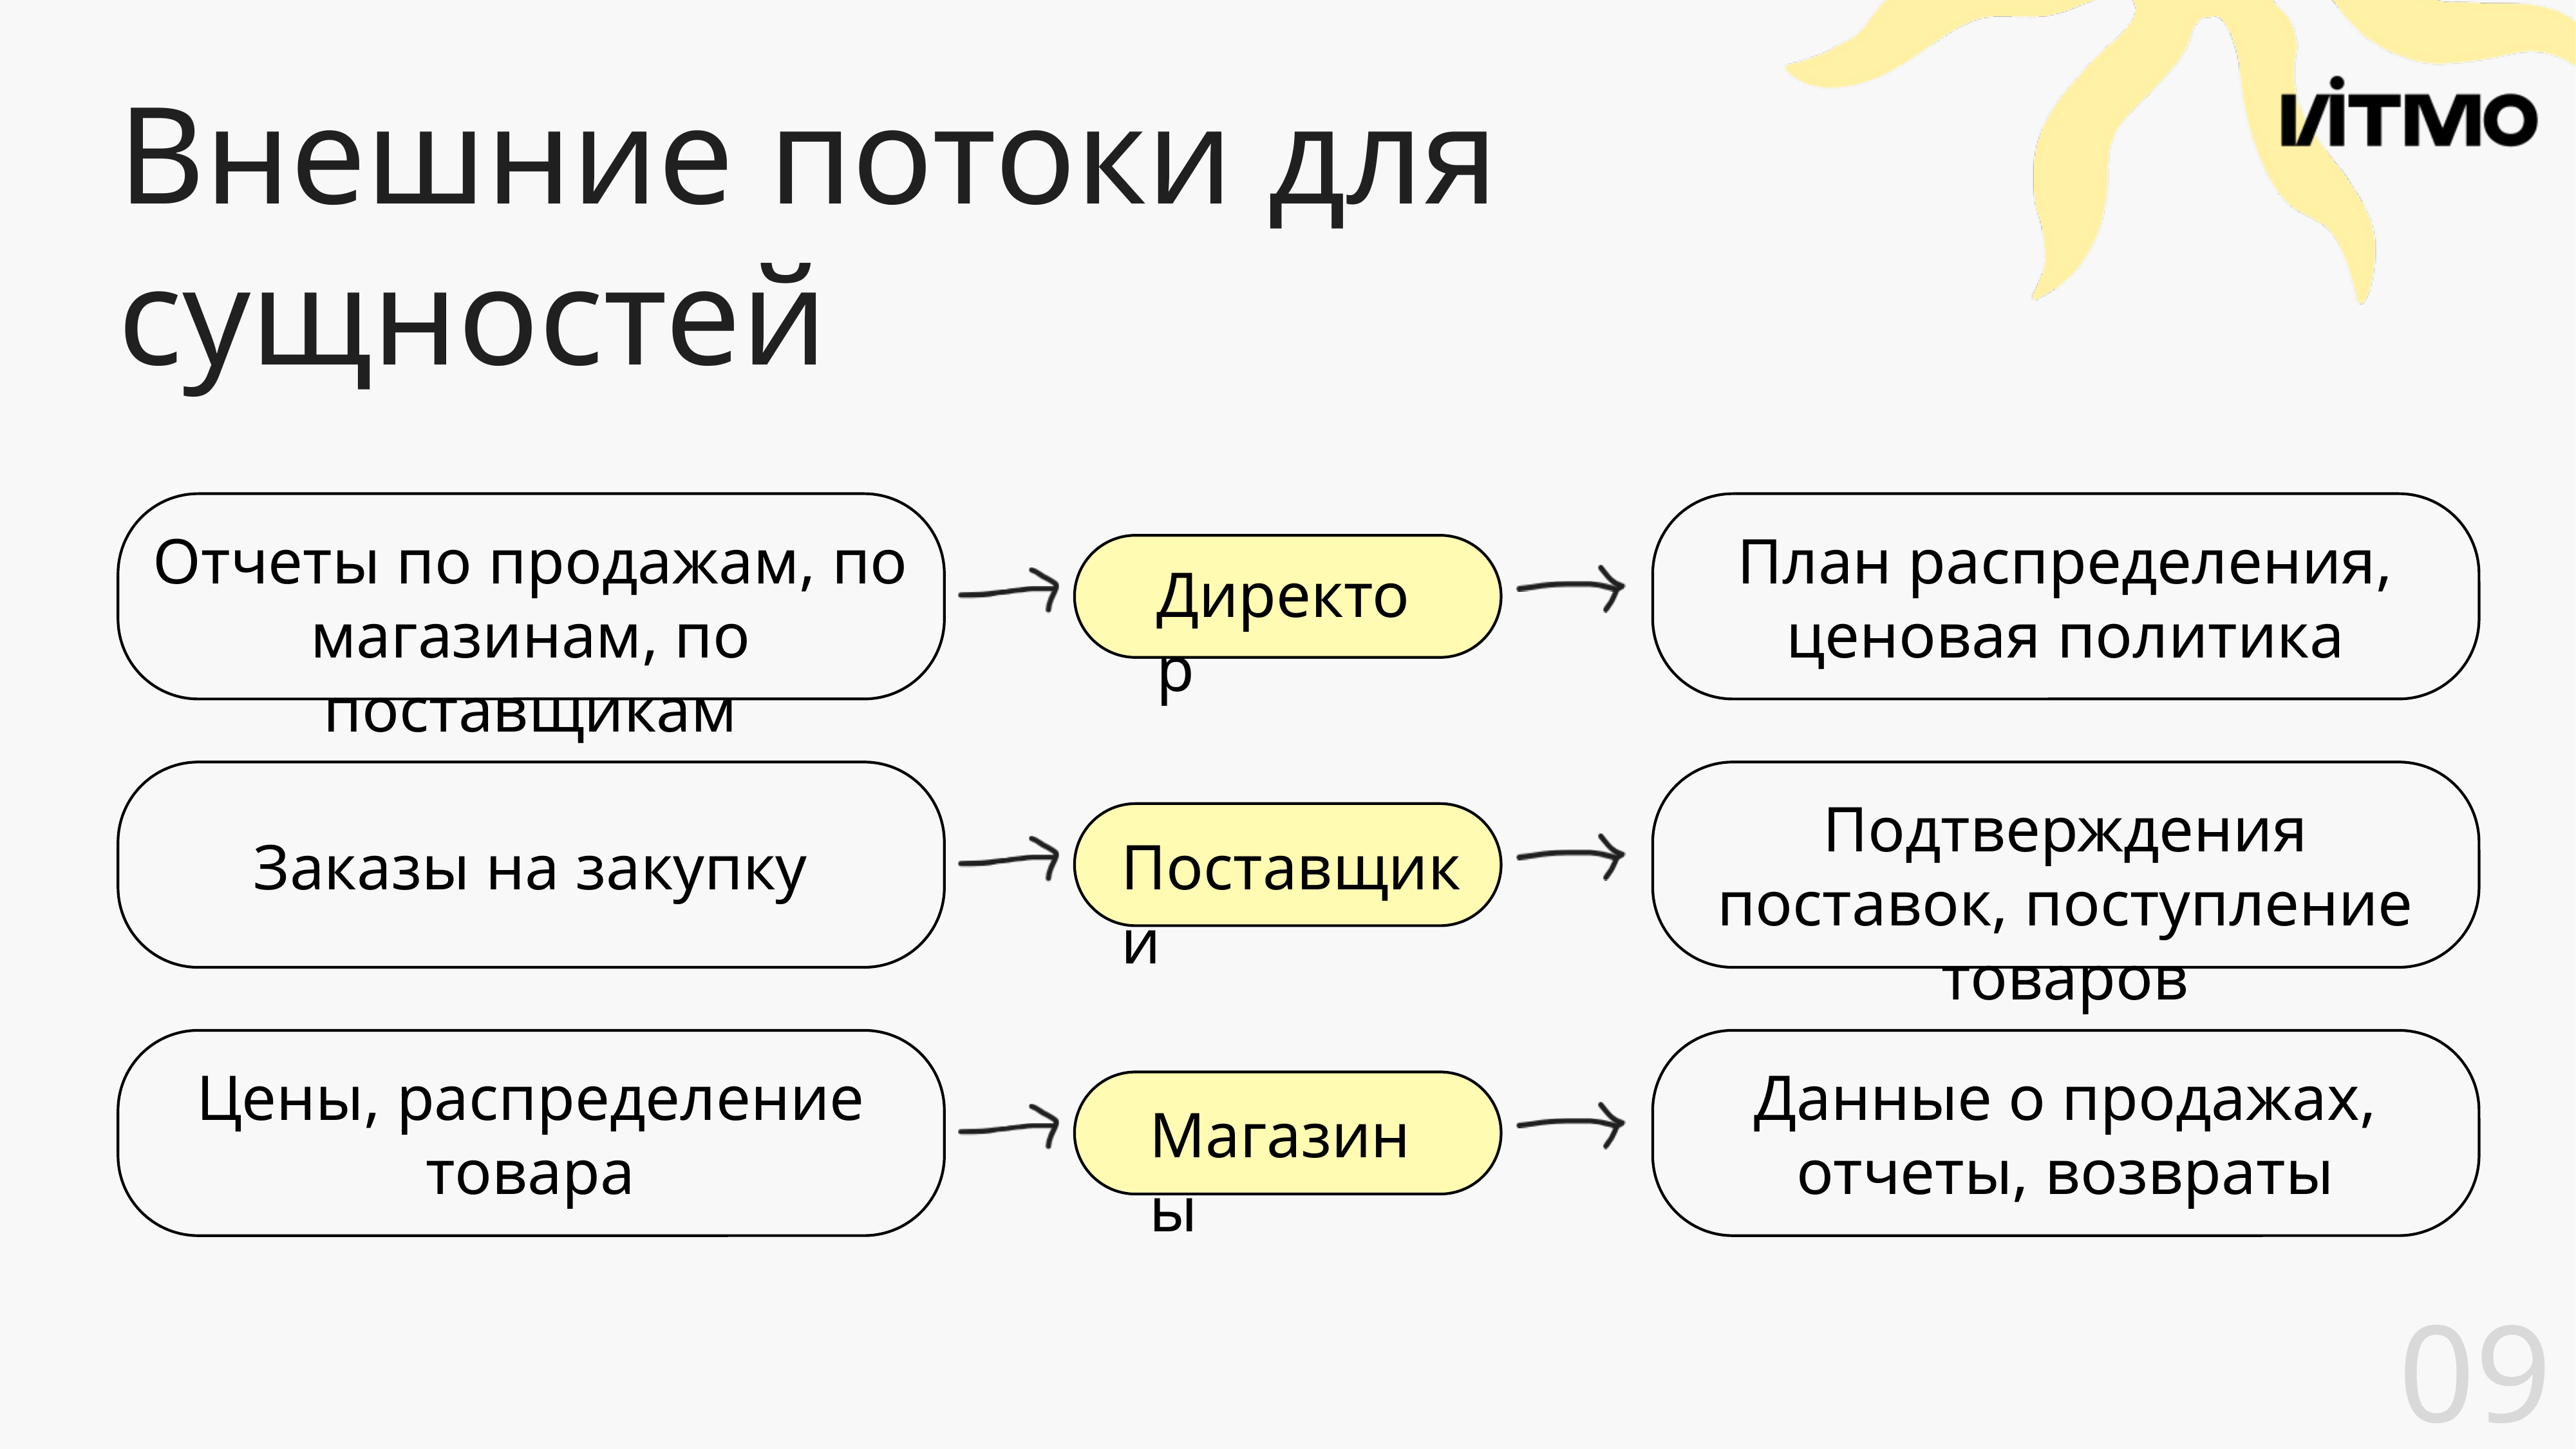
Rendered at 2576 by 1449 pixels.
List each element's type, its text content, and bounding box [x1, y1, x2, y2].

text_box Цены, распределение товара [146, 1058, 915, 1229]
text_box [1652, 1030, 2479, 1218]
text_box [167, 693, 895, 699]
picture [1516, 833, 1626, 881]
text_box Данные о продажах, отчеты, возвраты [1681, 1058, 2449, 1229]
text_box [104, 56, 1615, 406]
picture [1516, 564, 1626, 613]
text_box [118, 1030, 945, 1218]
text_box [167, 1229, 896, 1236]
text_box Заказы на закупку [146, 828, 915, 923]
picture [958, 836, 1060, 882]
text_box [1652, 494, 2479, 681]
picture [958, 1104, 1060, 1150]
text_box [1652, 762, 2479, 950]
text_box [2385, 1274, 2572, 1449]
text_box Подтверждения поставок, поступление товаров [1681, 790, 2449, 961]
text_box Поставщики [1121, 828, 1474, 923]
text_box [1074, 535, 1501, 658]
text_box Внешние потоки для сущностей [118, 70, 1647, 437]
picture [958, 567, 1060, 614]
text_box [1702, 693, 2430, 699]
text_box 09 [2398, 1288, 2576, 1449]
picture [1516, 1101, 1626, 1150]
text_box [1702, 1229, 2430, 1236]
text_box Отчеты по продажам, по магазинам, по поставщикам [146, 522, 915, 693]
text_box План распределения, ценовая политика [1681, 522, 2449, 693]
text_box [1074, 803, 1501, 926]
text_box Директор [1156, 555, 1439, 651]
text_box [118, 493, 945, 681]
text_box [118, 762, 945, 968]
text_box Магазины [1149, 1096, 1445, 1192]
text_box [1702, 961, 2429, 968]
text_box [1074, 1072, 1501, 1195]
picture [1652, 0, 2576, 494]
